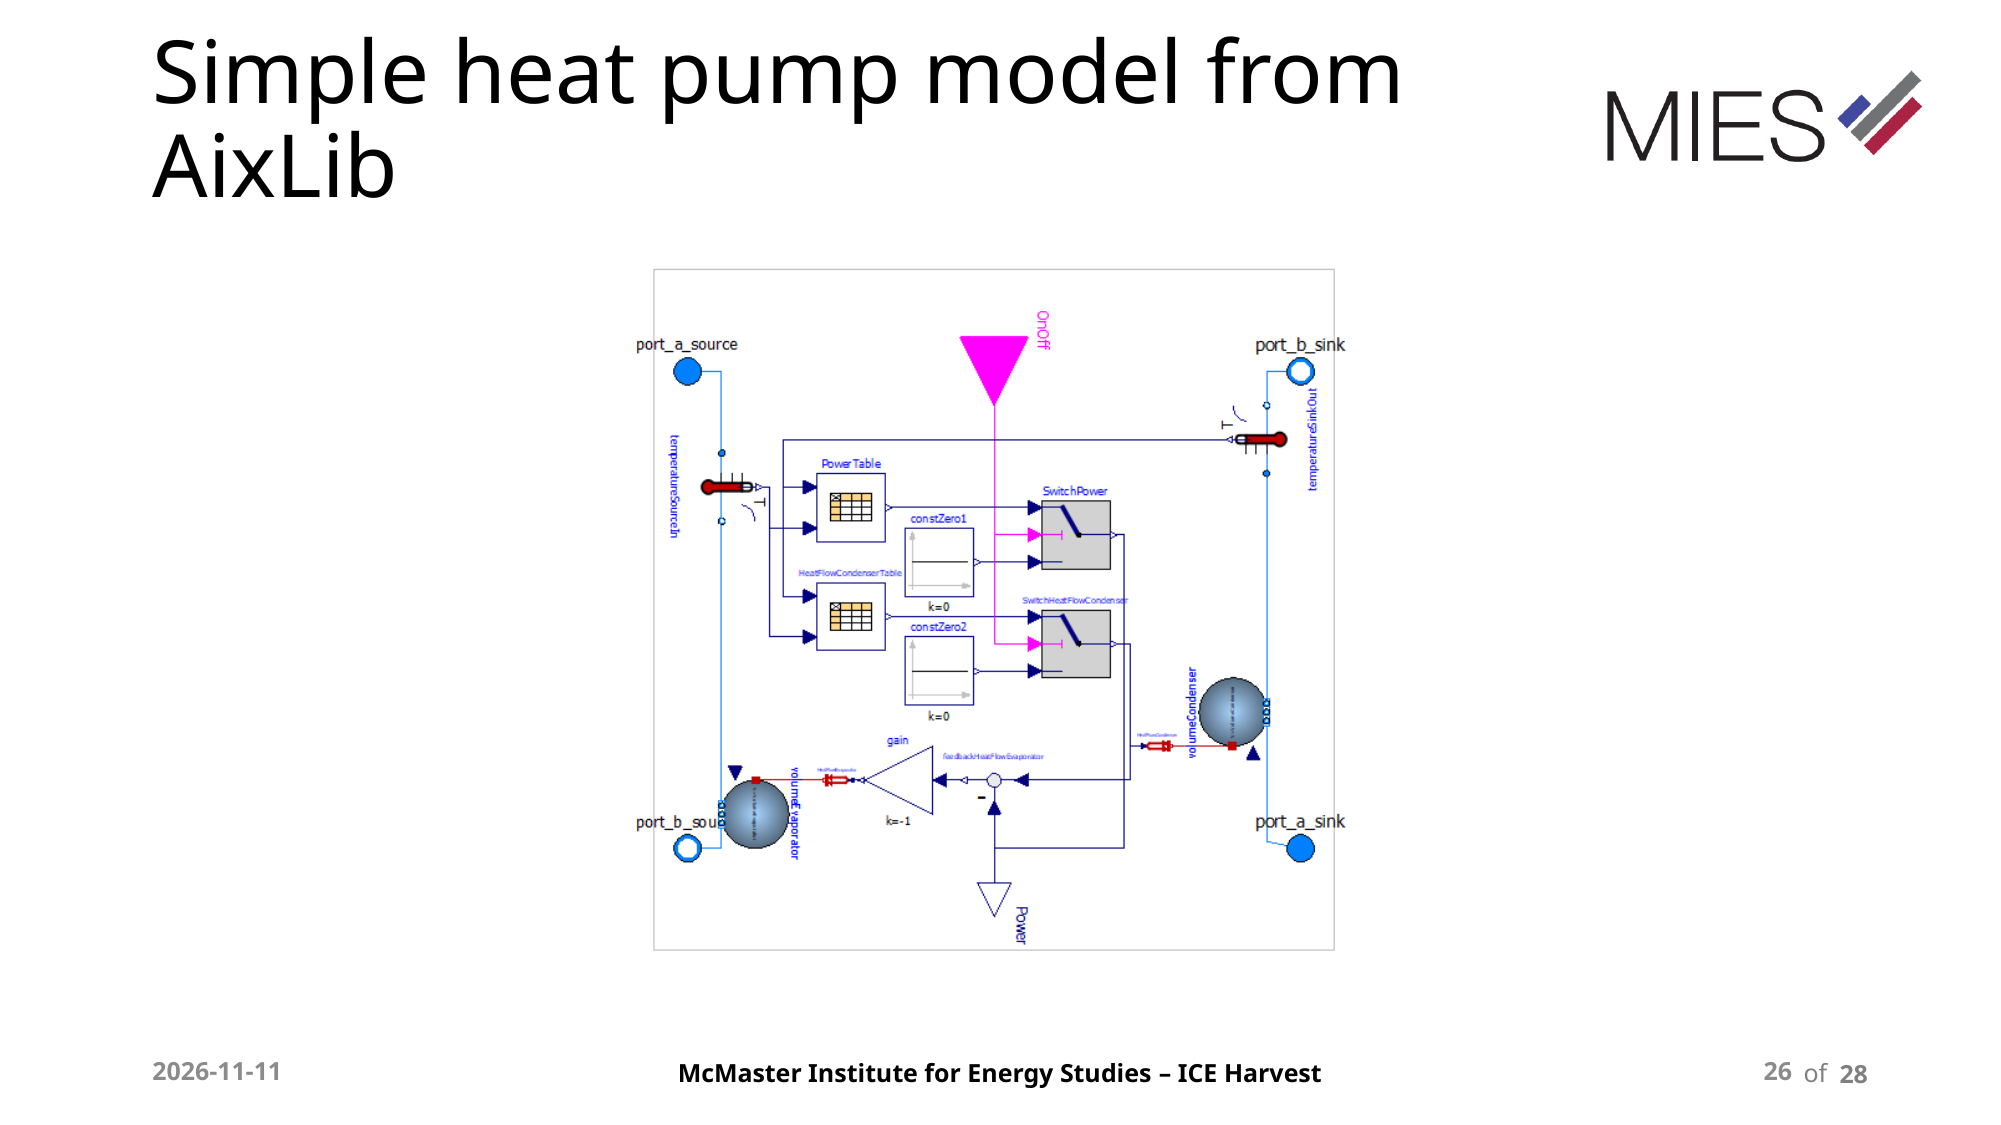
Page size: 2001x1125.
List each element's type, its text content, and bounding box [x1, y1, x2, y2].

title Simple heat pump model from AixLib [137, 20, 1517, 225]
list 28 [1824, 1047, 1890, 1103]
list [603, 261, 1396, 970]
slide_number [137, 1042, 588, 1103]
slide_number 26 [1357, 1042, 1808, 1103]
